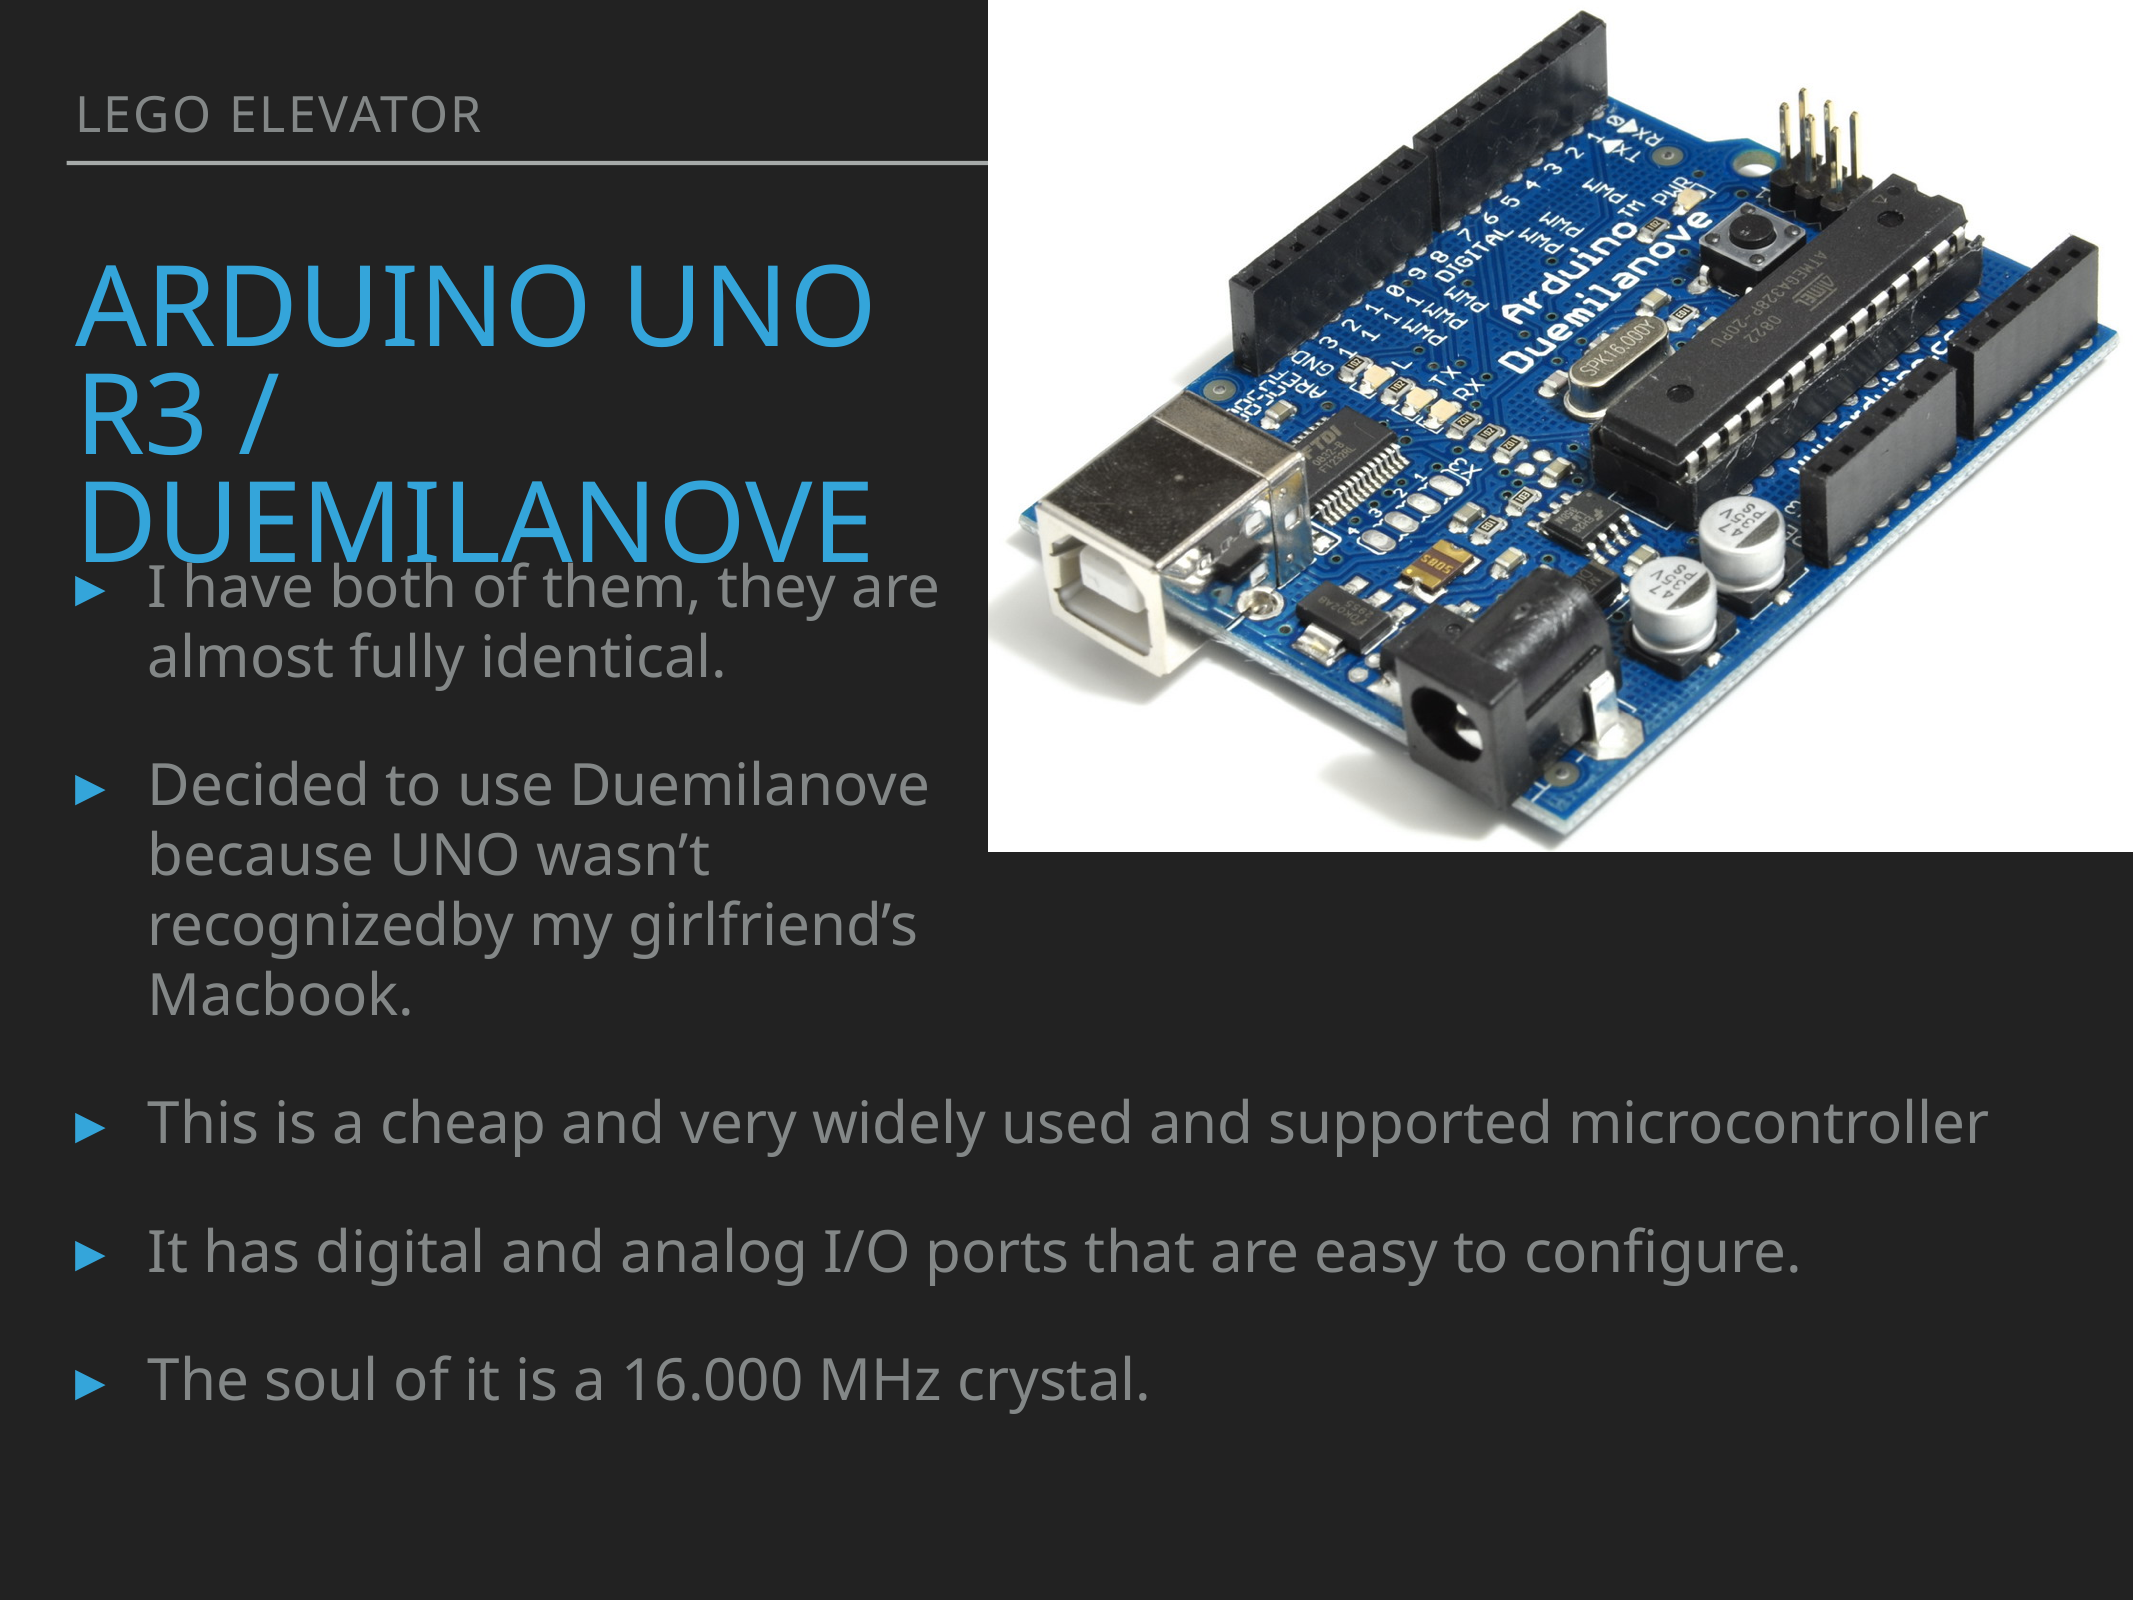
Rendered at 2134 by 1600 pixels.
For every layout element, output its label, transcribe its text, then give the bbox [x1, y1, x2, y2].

list lego elevator [66, 74, 988, 151]
picture [988, 0, 2134, 852]
list I have both of them, they are almost fully identical. Decided to use Duemilanove because UNO wasn’t recognizedby my girlfriend’s Macbook. This is a cheap and very widely used and supported microcontroller It has digital and analog I/O ports that are easy to configure. The soul of it is a 16.000 MHz crystal. [66, 540, 2045, 1544]
title ARDUINO UNO R3 / DUEMILANOVE [66, 251, 988, 372]
